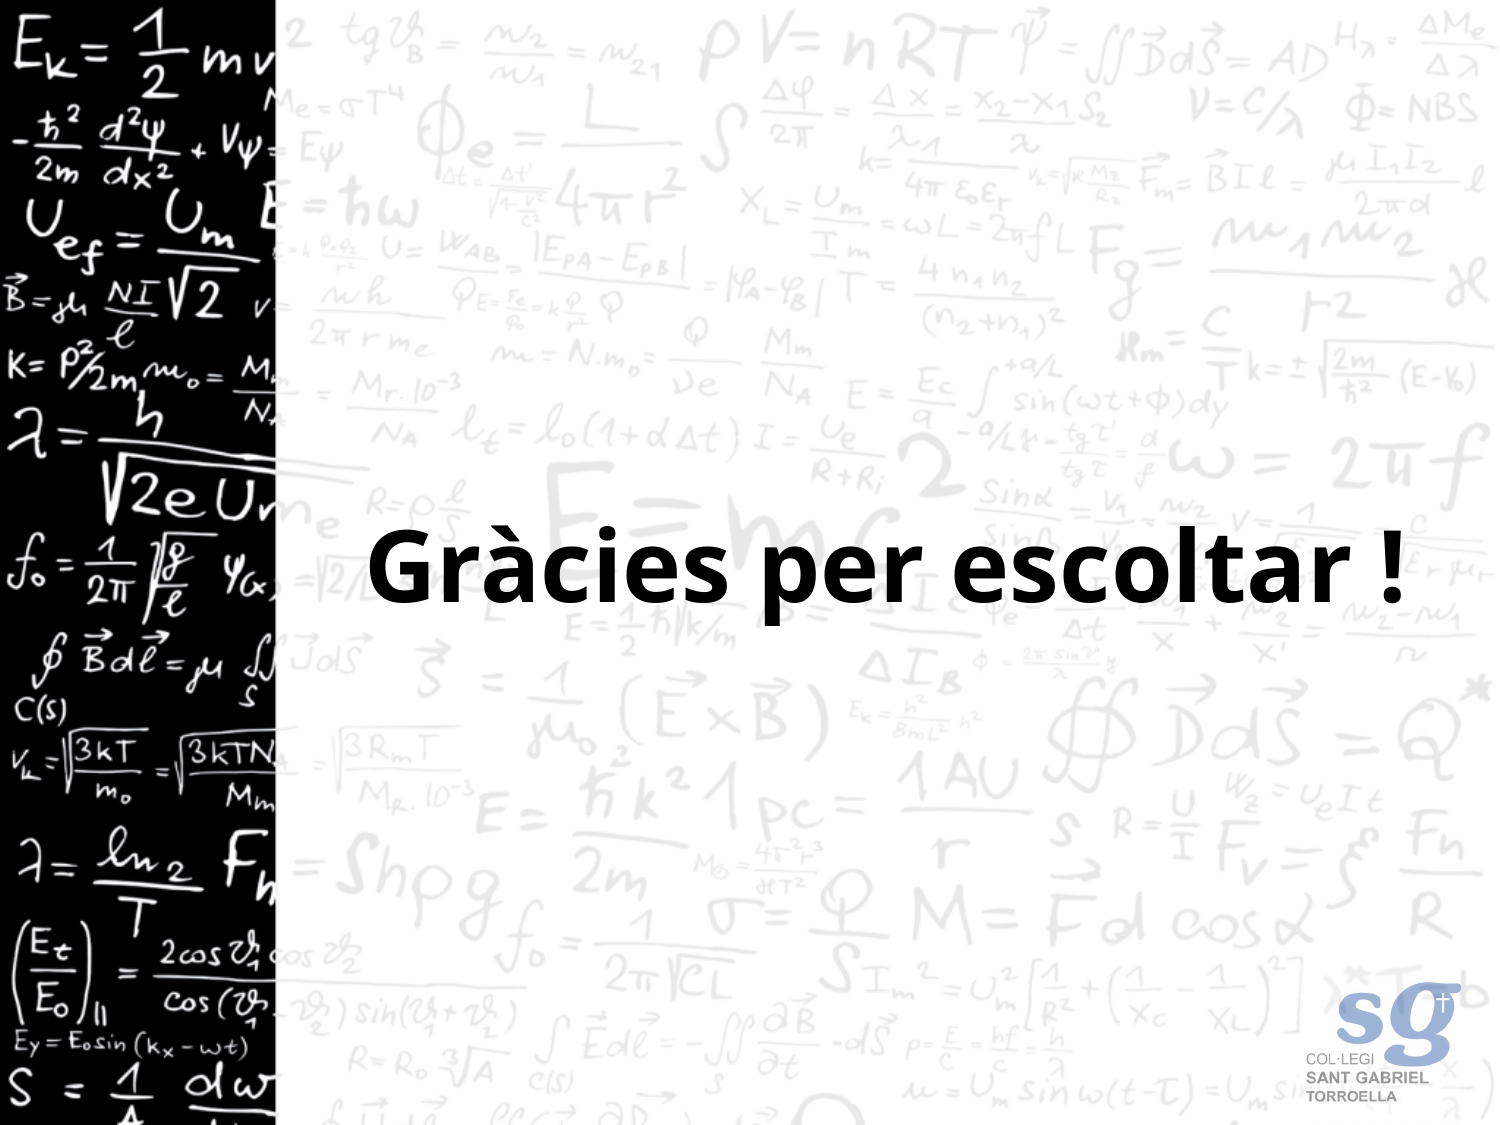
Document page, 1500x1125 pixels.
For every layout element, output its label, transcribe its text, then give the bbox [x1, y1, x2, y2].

picture [0, 0, 1500, 1125]
title Gràcies per escoltar ! [312, 468, 1461, 657]
